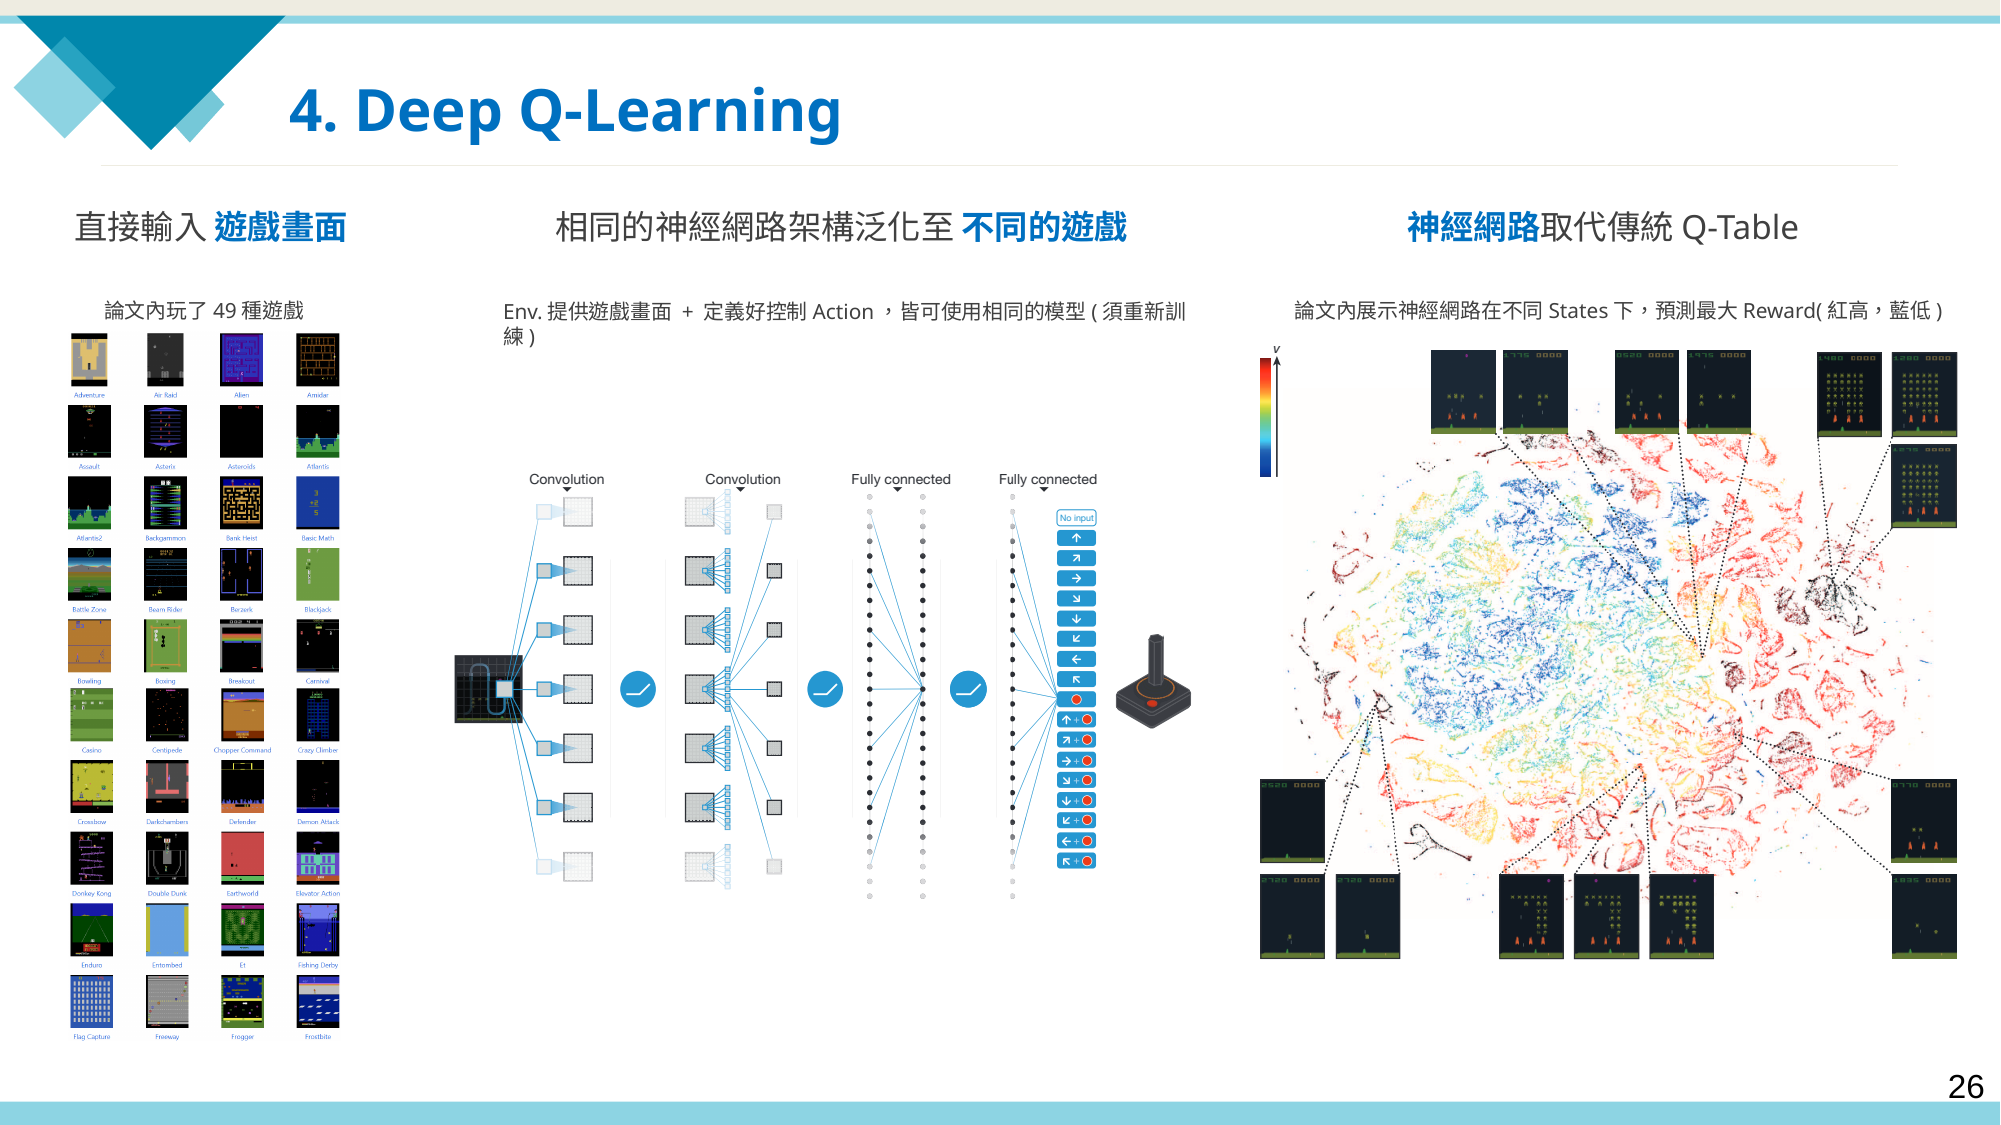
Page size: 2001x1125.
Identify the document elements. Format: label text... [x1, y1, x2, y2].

text_box 4. Deep Q-Learning [274, 31, 1794, 151]
text_box Env.提供遊戲畫面 + 定義好控制Action，皆可使用相同的模型(須重新訓練) [488, 291, 1218, 356]
text_box 論文內玩了49種遊戲 [89, 290, 319, 331]
text_box 相同的神經網路架構泛化至 不同的遊戲 [540, 198, 1166, 254]
picture [450, 469, 1197, 903]
picture [1253, 346, 1961, 965]
picture [68, 331, 341, 1041]
text_box 神經網路取代傳統Q-Table [1392, 198, 1821, 254]
text_box 論文內展示神經網路在不同States下，預測最大Reward(紅高，藍低) [1279, 290, 1961, 331]
text_box 直接輸入 遊戲畫面 [59, 198, 378, 254]
